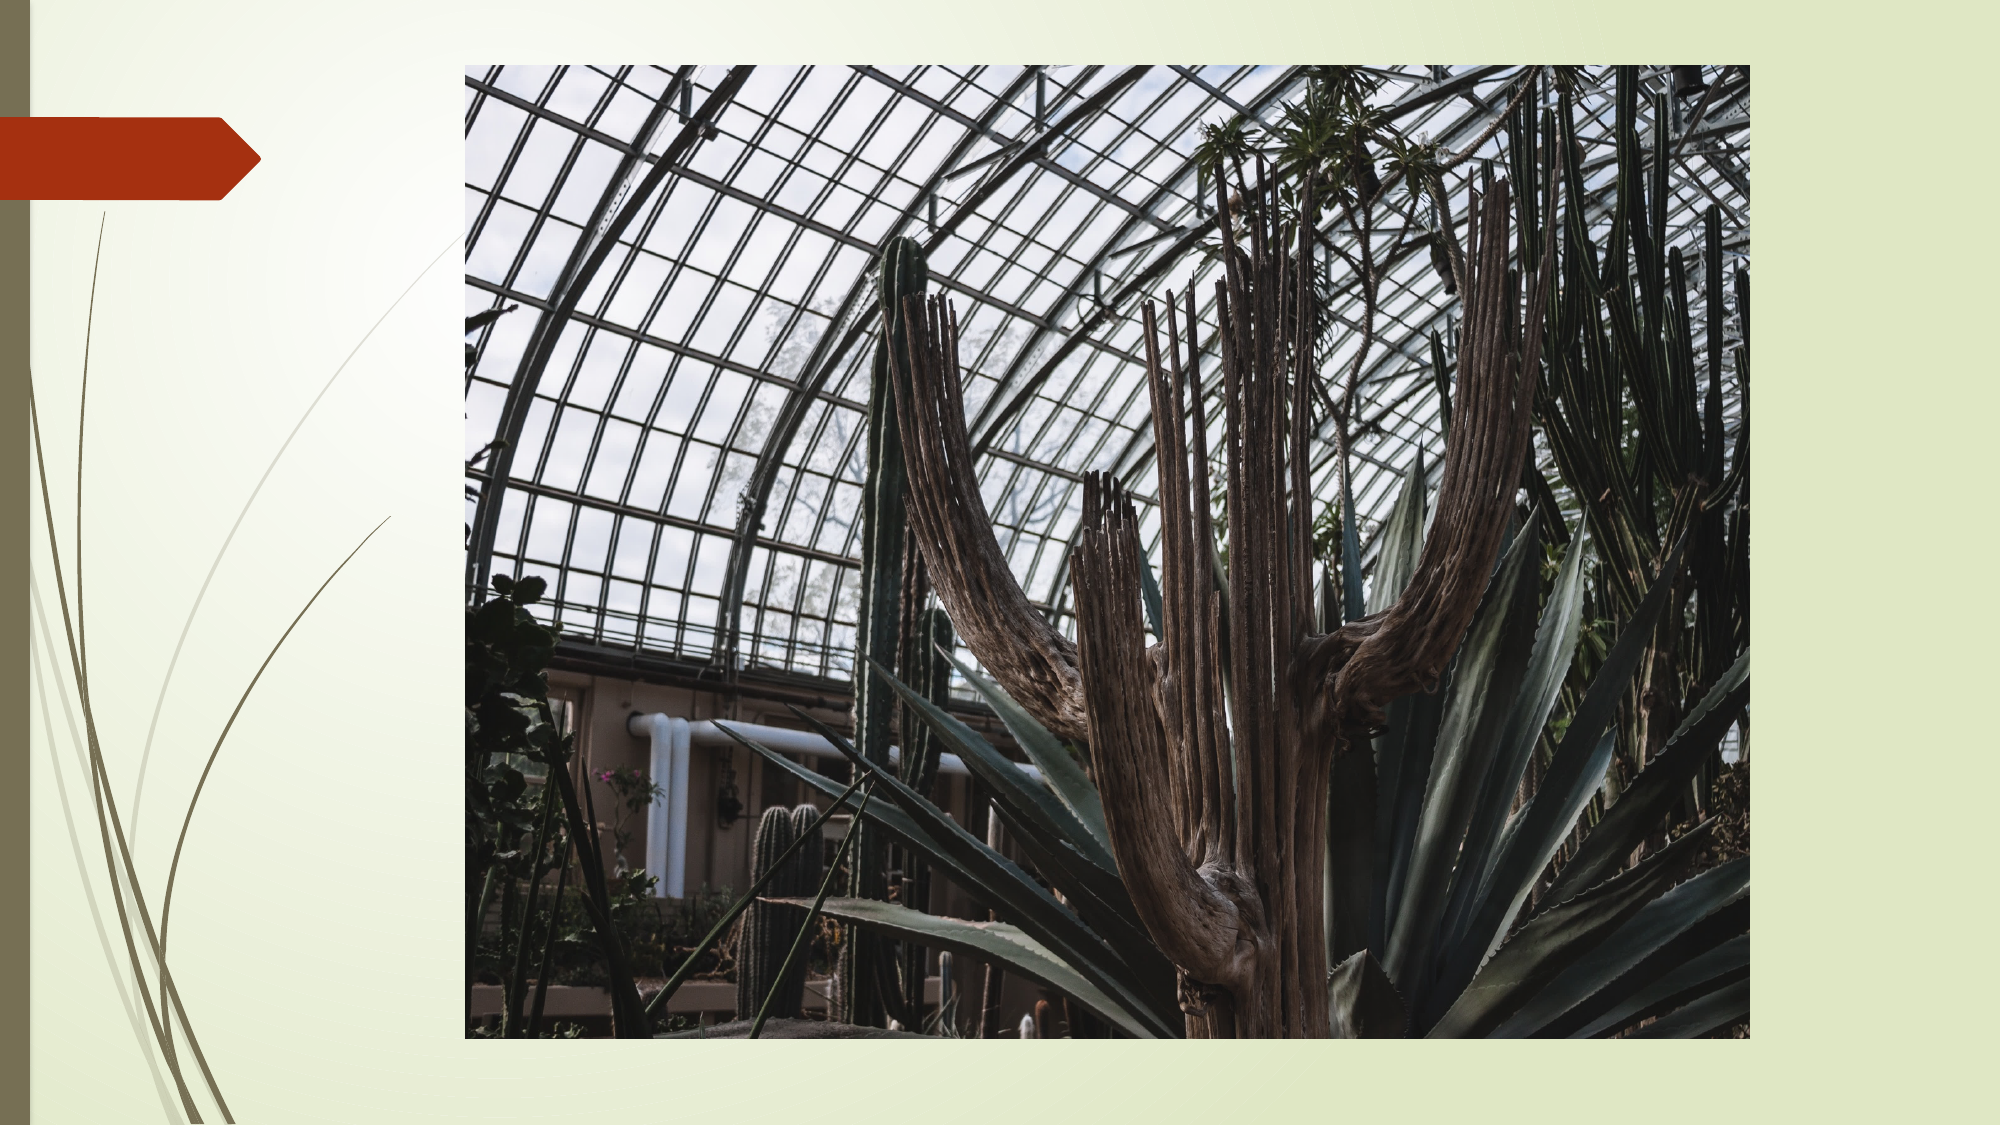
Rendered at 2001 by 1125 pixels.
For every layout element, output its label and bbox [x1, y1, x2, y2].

picture [465, 65, 1751, 1039]
